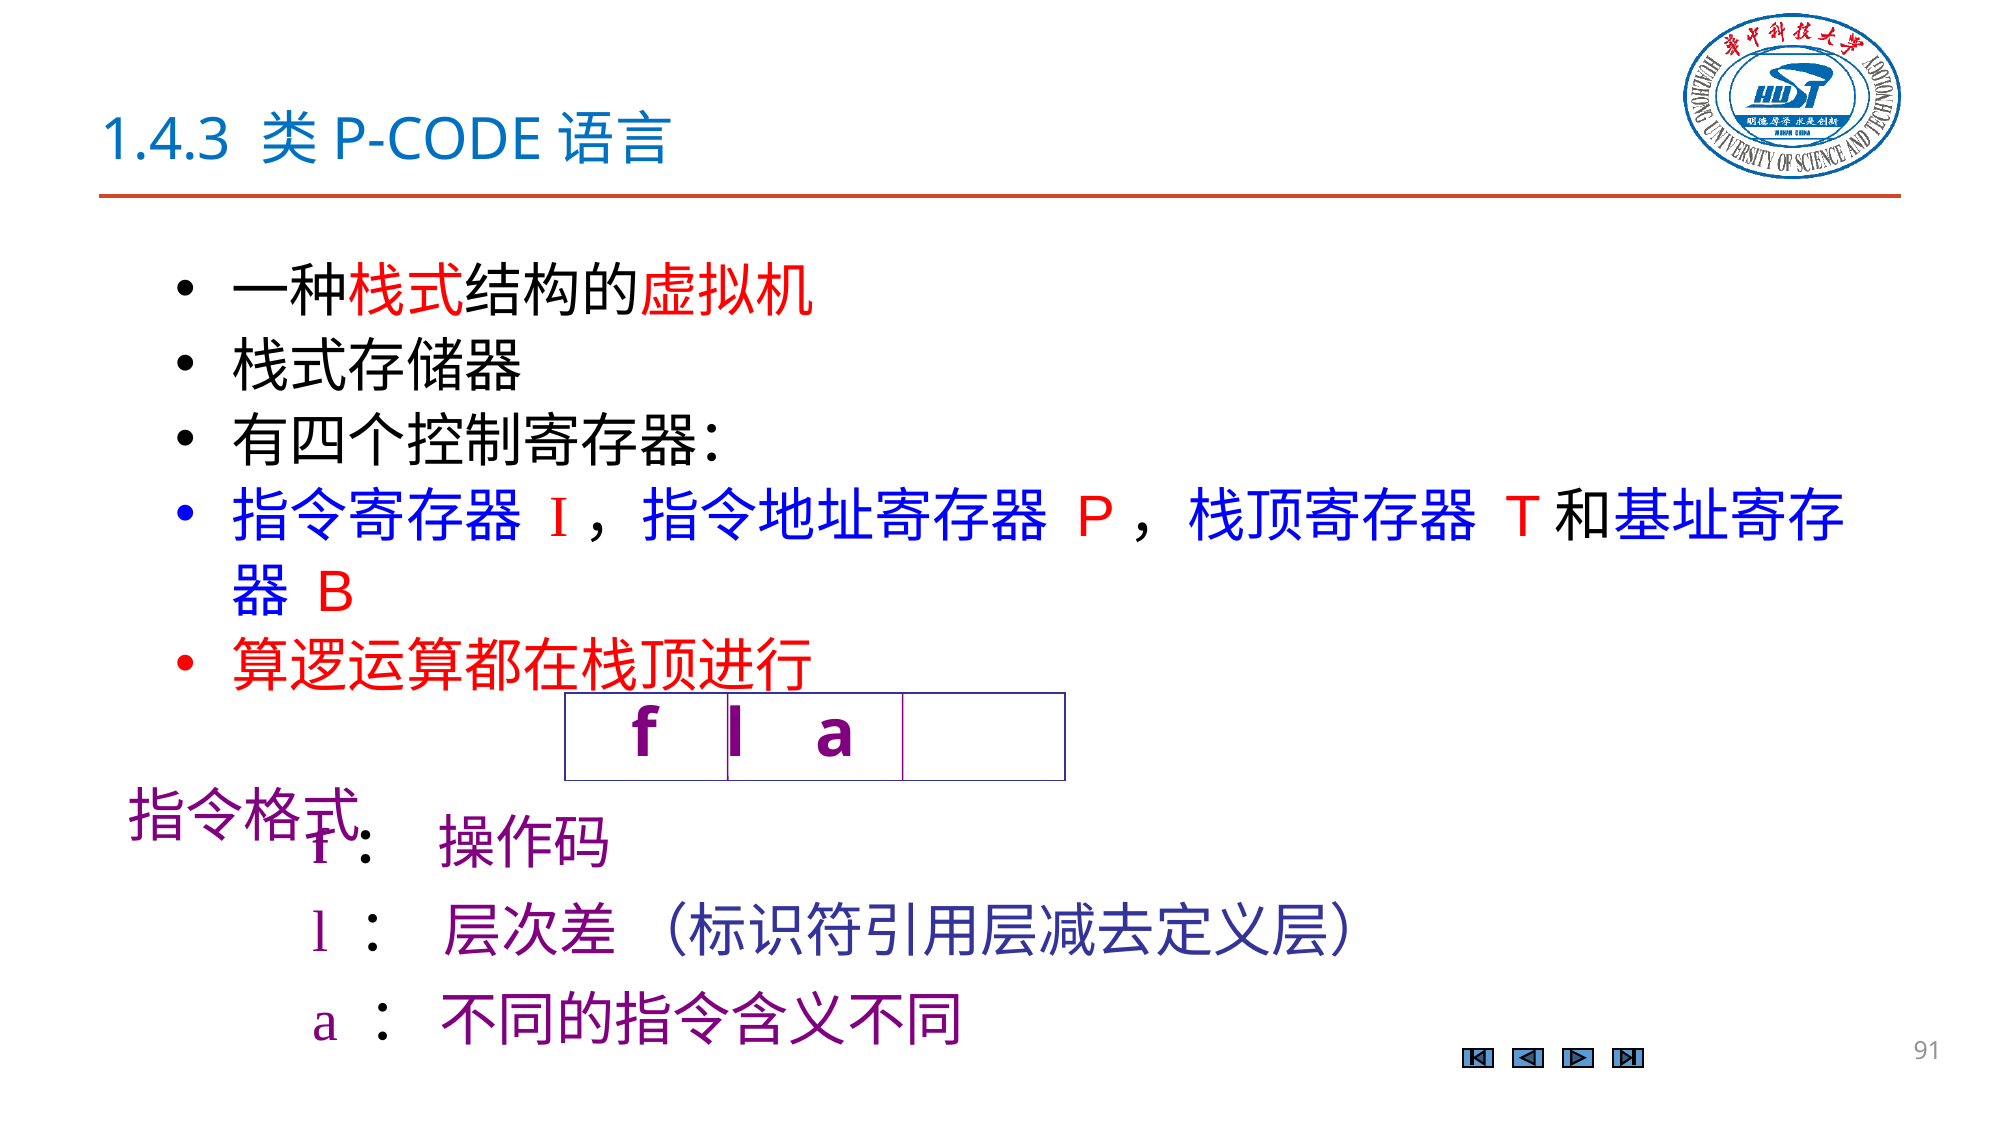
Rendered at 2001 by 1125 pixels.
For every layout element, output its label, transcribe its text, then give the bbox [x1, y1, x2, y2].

text_box [1563, 1048, 1593, 1067]
title 1.4.3 类P-CODE语言 [85, 73, 1214, 179]
text_box f ： 操作码 l ： 层次差 （标识符引用层减去定义层） a ： 不同的指令含义不同 [297, 808, 1464, 1060]
slide_number 91 [1373, 1036, 1957, 1097]
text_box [565, 681, 1066, 781]
text_box [1463, 1048, 1493, 1067]
text_box [1613, 1048, 1643, 1067]
picture [1683, 13, 1901, 179]
text_box [1513, 1048, 1543, 1067]
text_box 一种栈式结构的虚拟机 栈式存储器 有四个控制寄存器： 指令寄存器 I，指令地址寄存器 P，栈顶寄存器 T和基址寄存器 B 算逻运算都在栈顶进行 指令格式 [85, 240, 1906, 856]
